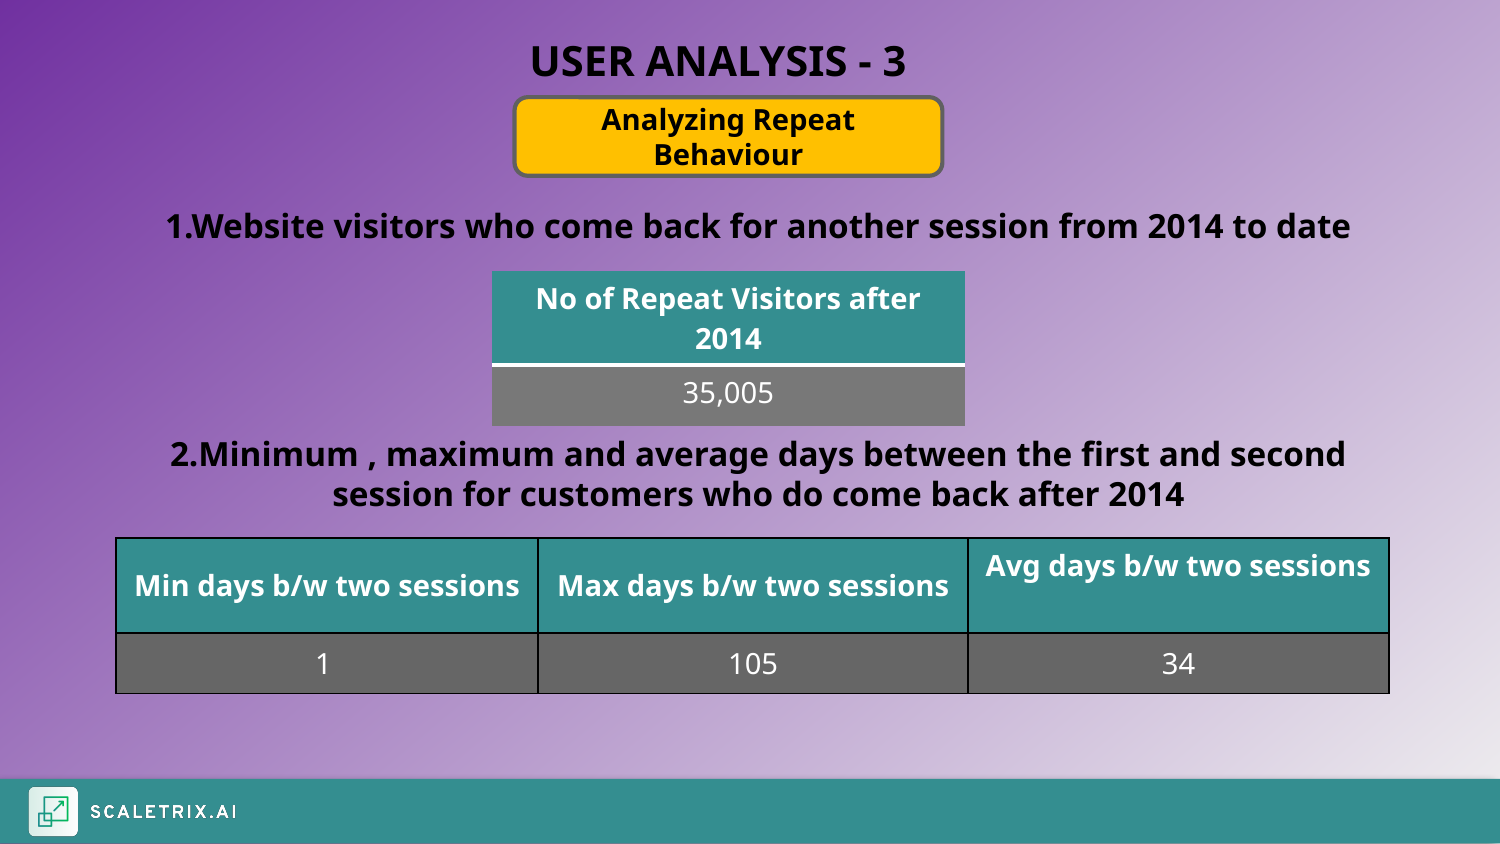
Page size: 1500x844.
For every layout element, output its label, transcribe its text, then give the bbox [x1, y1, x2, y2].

table_header Avg days b/w two sessions [969, 539, 1388, 632]
table_header Min days b/w two sessions [117, 539, 537, 632]
table_cell 105 [539, 634, 967, 693]
text_box 1.Website visitors who come back for another session from 2014 to date [129, 198, 1390, 253]
text_box Analyzing Repeat Behaviour [512, 95, 945, 178]
picture [0, 783, 266, 844]
table_cell 34 [969, 634, 1388, 693]
title USER ANALYSIS - 3 [61, 16, 1375, 103]
table_cell 35,005 [492, 367, 965, 425]
table_cell 1 [117, 634, 537, 693]
table_header No of Repeat Visitors after 2014 [492, 271, 965, 363]
table_header Max days b/w two sessions [539, 539, 967, 632]
text_box 2.Minimum , maximum and average days between the first and second session for customers who do come back after 2014 [129, 425, 1390, 521]
